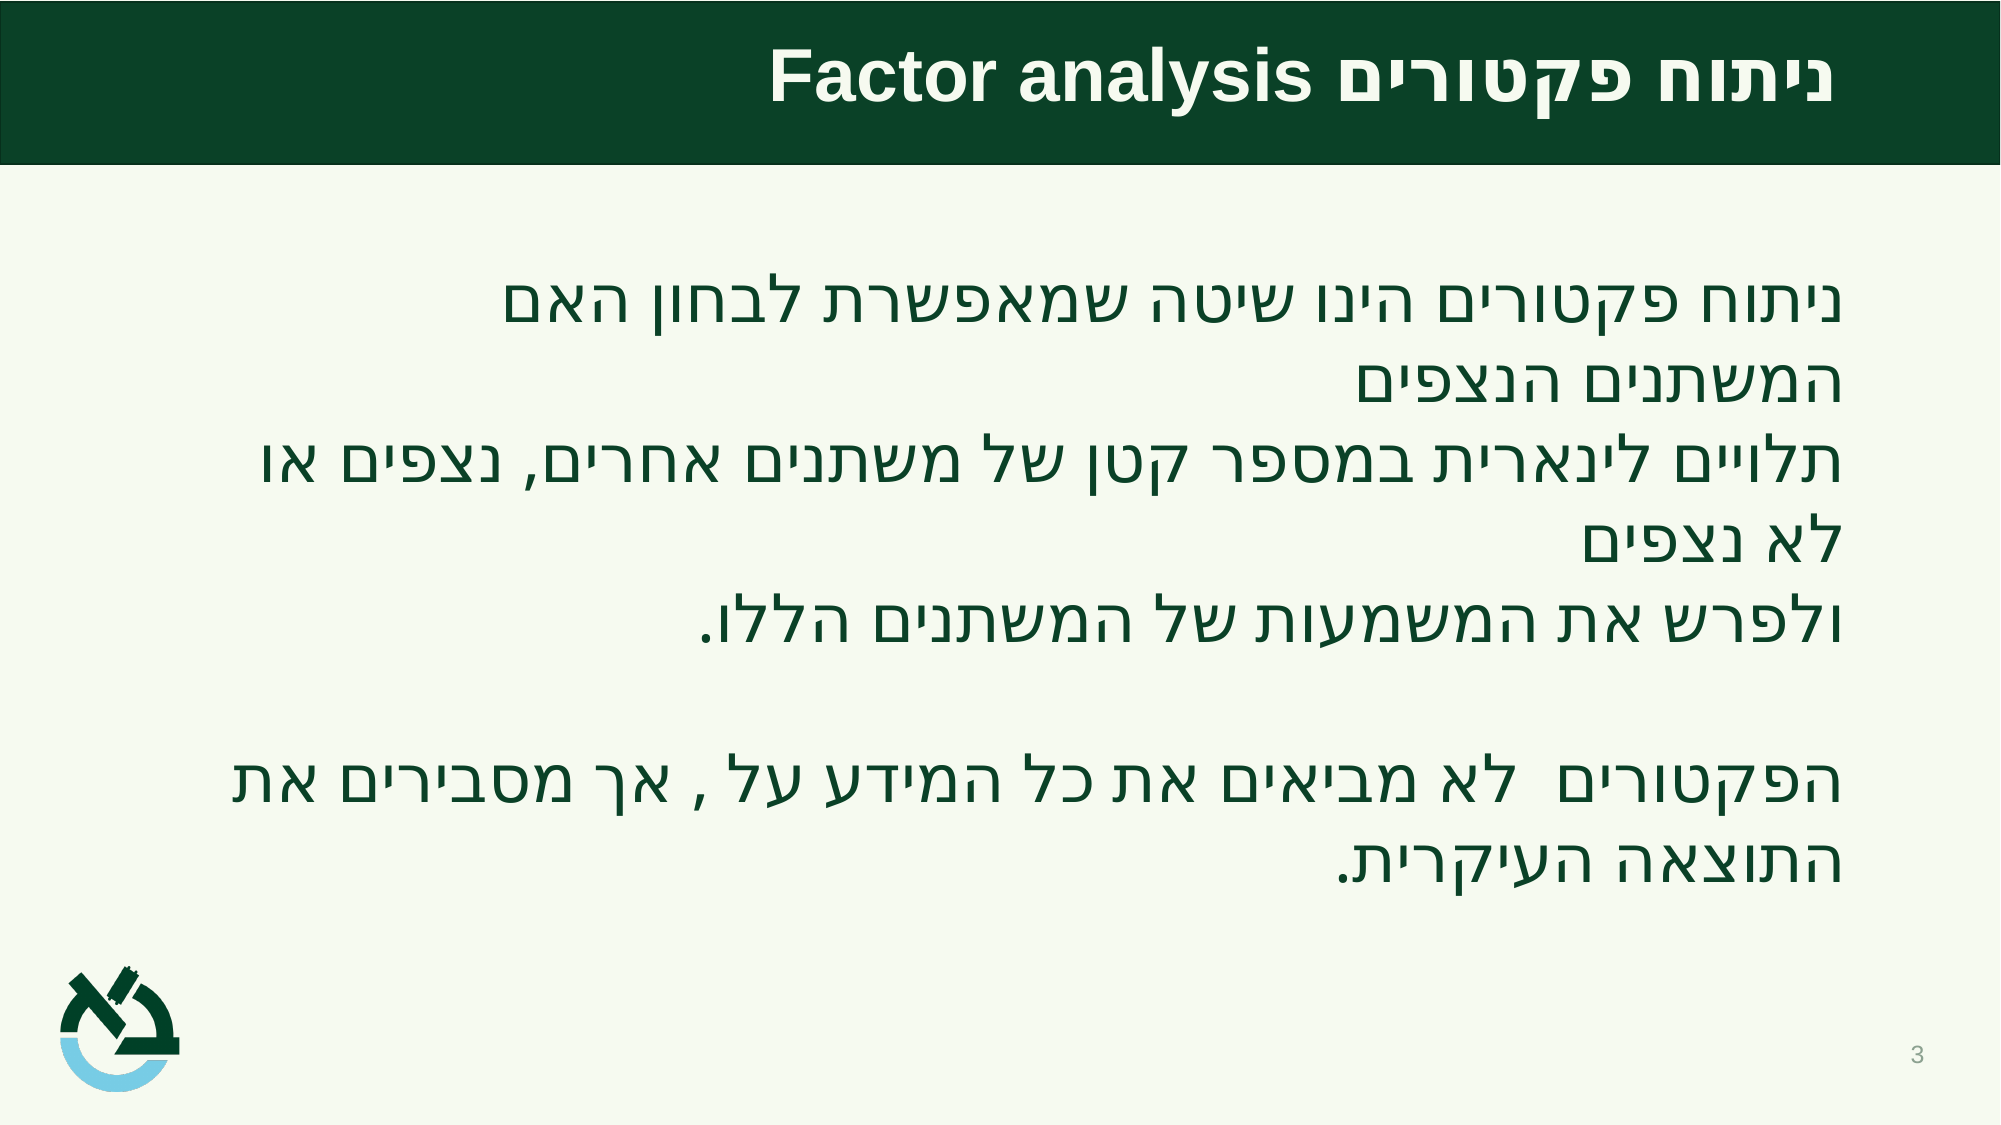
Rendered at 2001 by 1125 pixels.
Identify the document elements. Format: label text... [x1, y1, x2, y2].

title ניתוח פקטורים Factor analysis [357, 1, 1855, 165]
slide_number 3 [1861, 1023, 1940, 1084]
